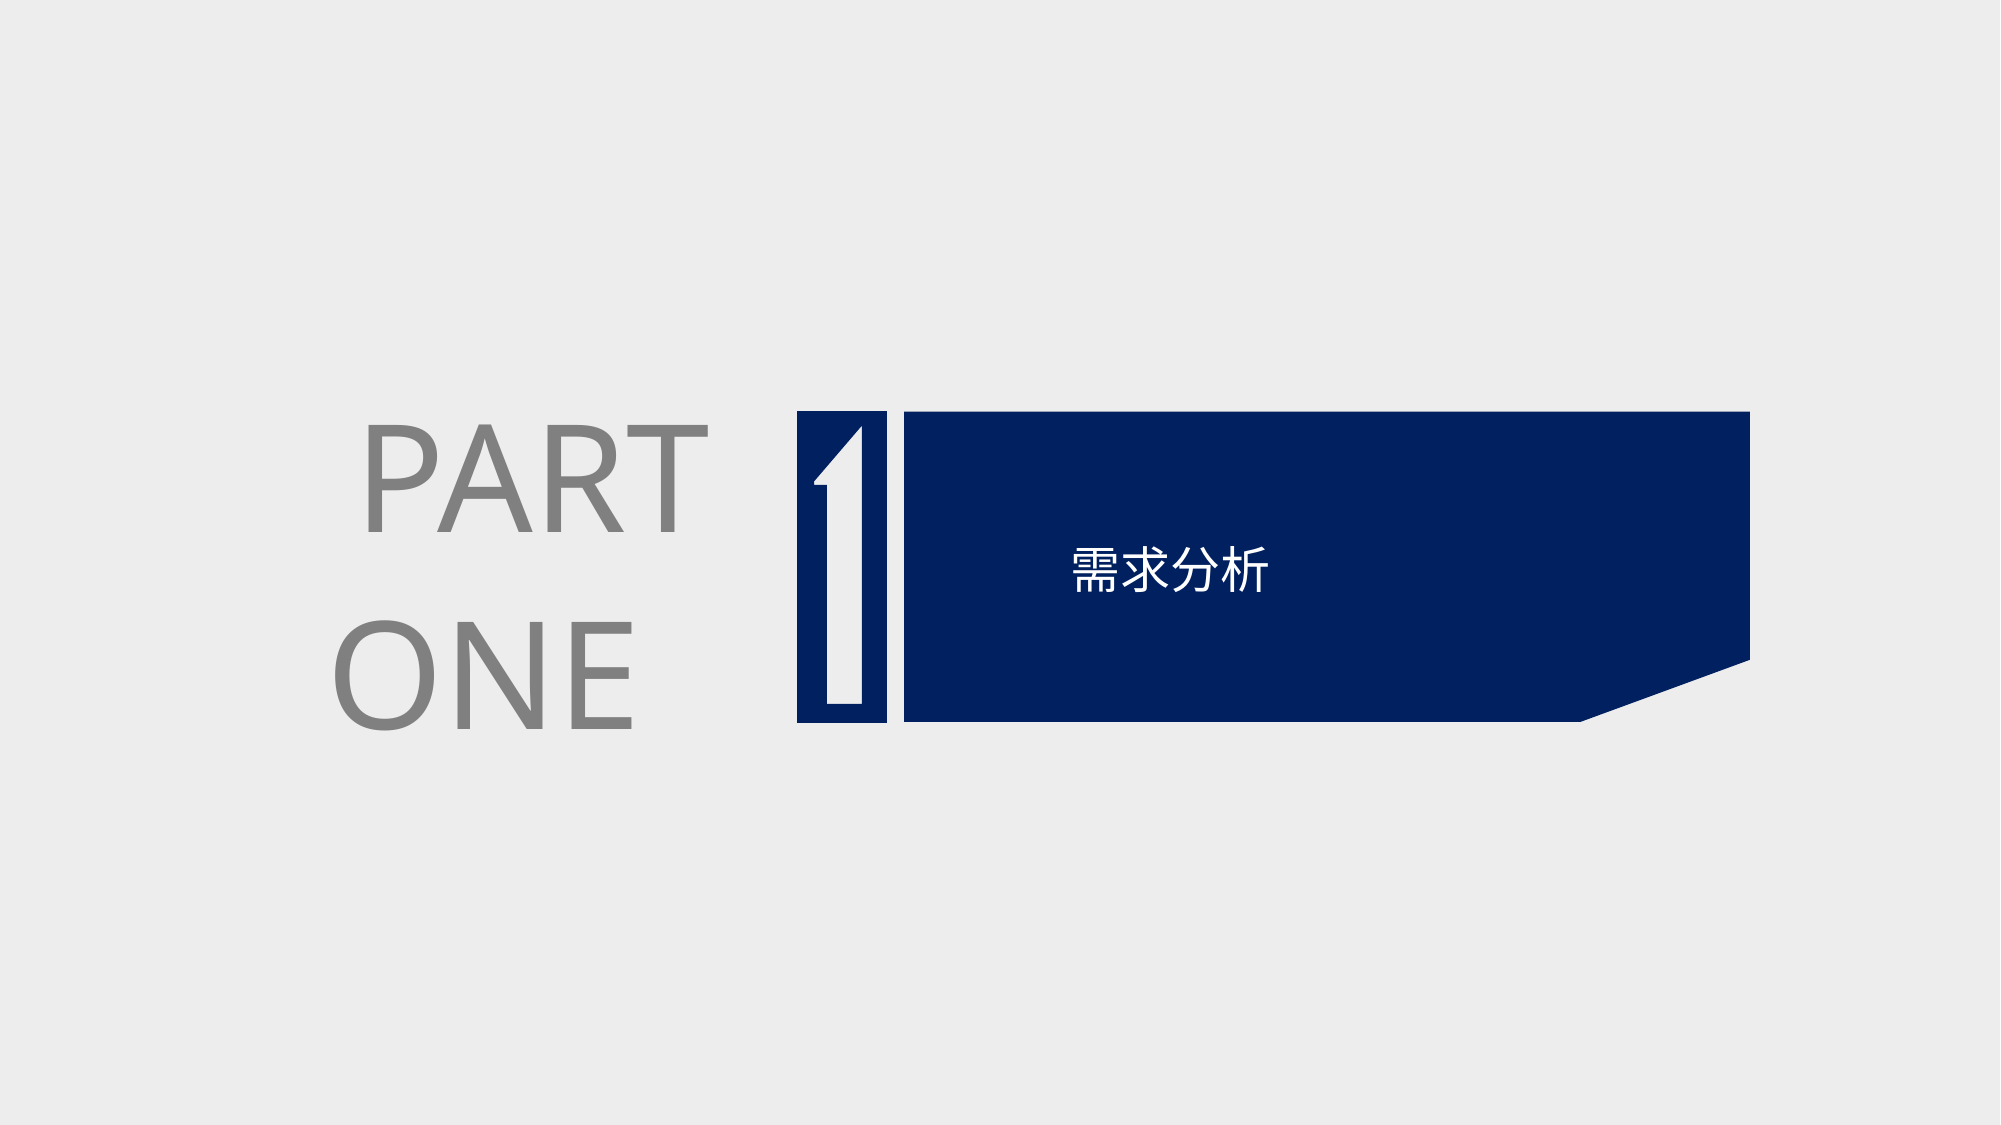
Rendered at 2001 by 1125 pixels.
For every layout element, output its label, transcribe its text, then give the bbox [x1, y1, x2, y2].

text_box [903, 410, 1752, 723]
text_box 需求分析 [942, 530, 1399, 606]
text_box ONE [311, 572, 657, 768]
text_box [797, 411, 887, 723]
text_box PART [339, 375, 726, 570]
